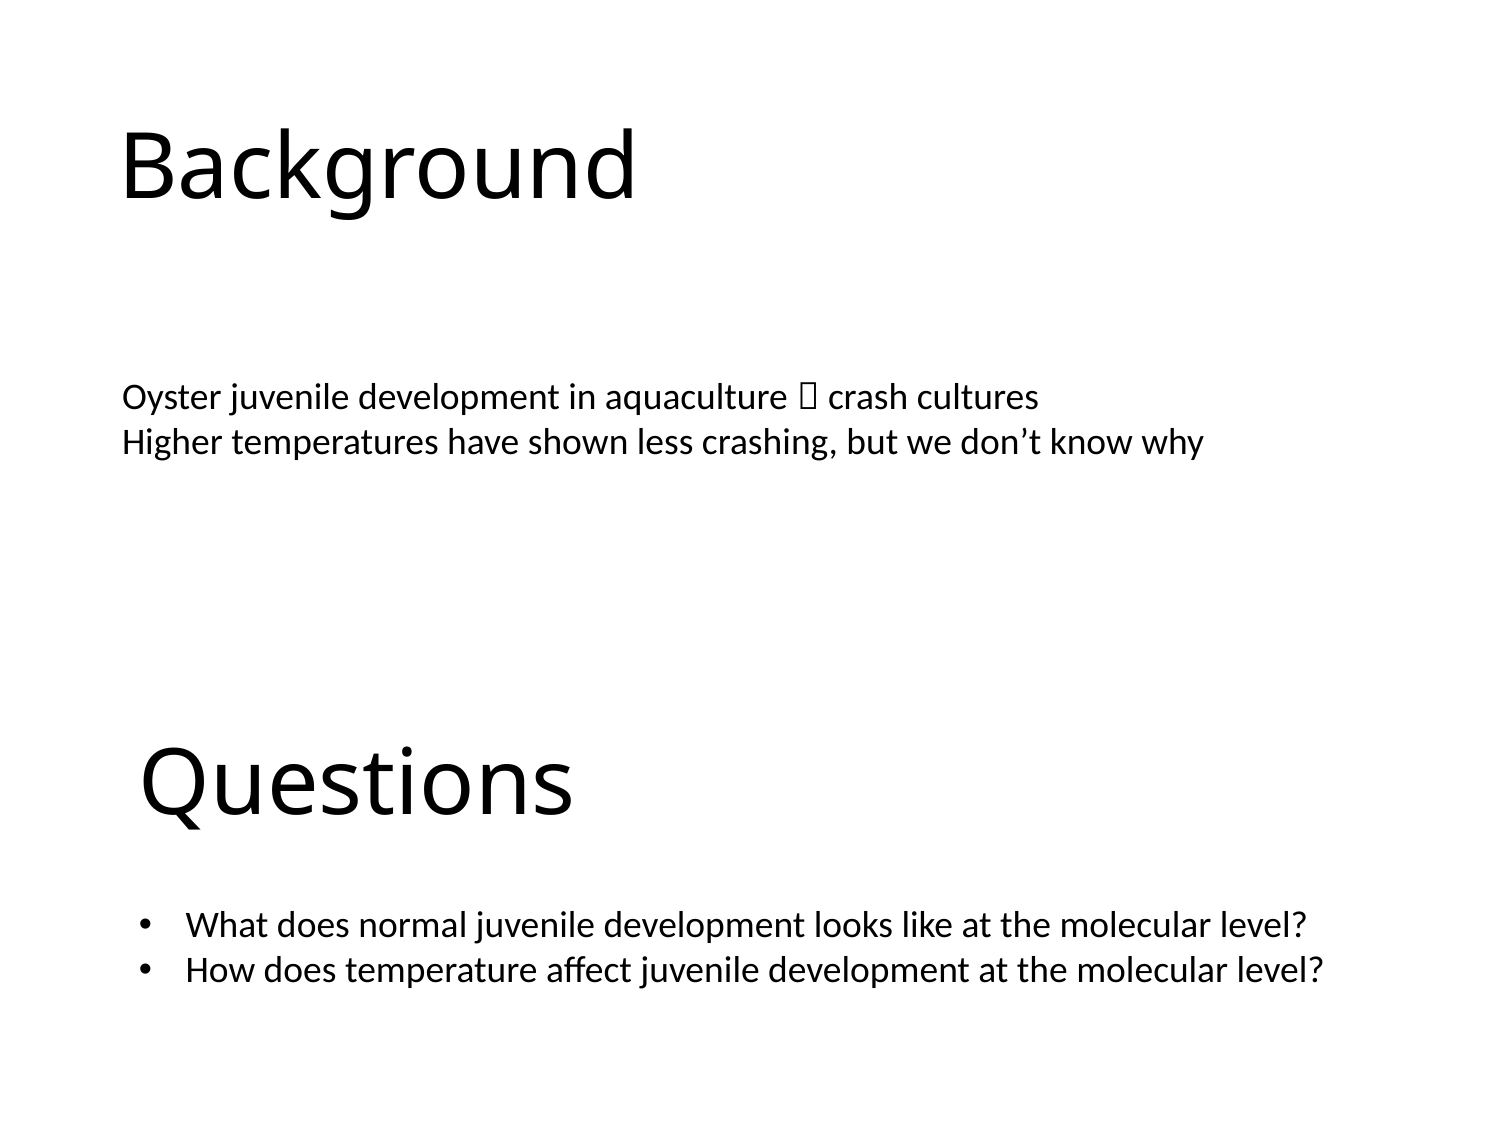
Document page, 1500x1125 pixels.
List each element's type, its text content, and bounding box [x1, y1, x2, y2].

text_box Oyster juvenile development in aquaculture  crash cultures Higher temperatures have shown less crashing, but we don’t know why [107, 364, 1221, 604]
text_box What does normal juvenile development looks like at the molecular level? How does temperature affect juvenile development at the molecular level? [123, 893, 1418, 998]
text_box Questions [123, 675, 1418, 893]
title Background [103, 59, 1397, 278]
